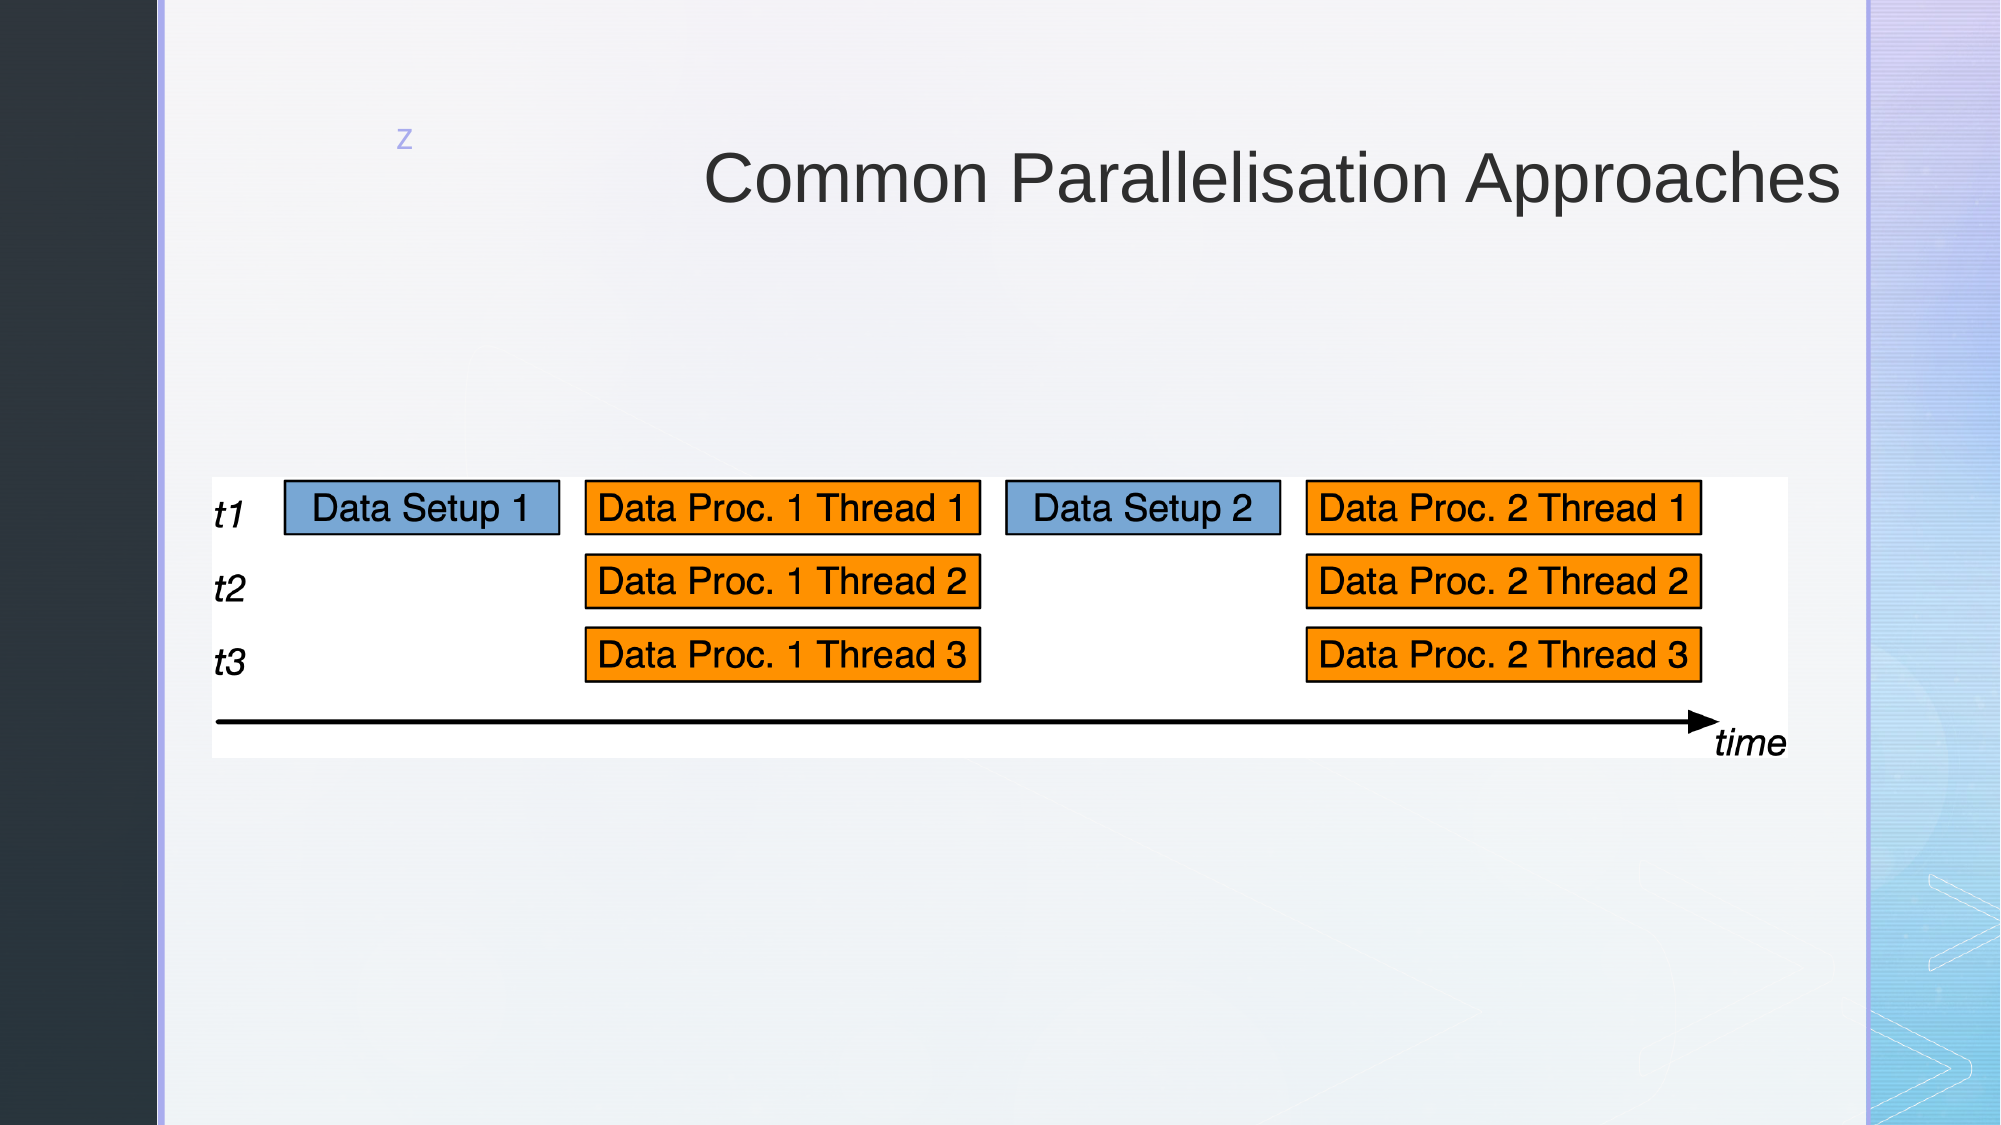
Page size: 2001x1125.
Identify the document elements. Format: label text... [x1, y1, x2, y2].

picture [1871, 0, 2001, 1125]
picture [212, 477, 1788, 759]
picture [0, 0, 157, 1125]
title Common Parallelisation Approaches [298, 133, 1859, 311]
